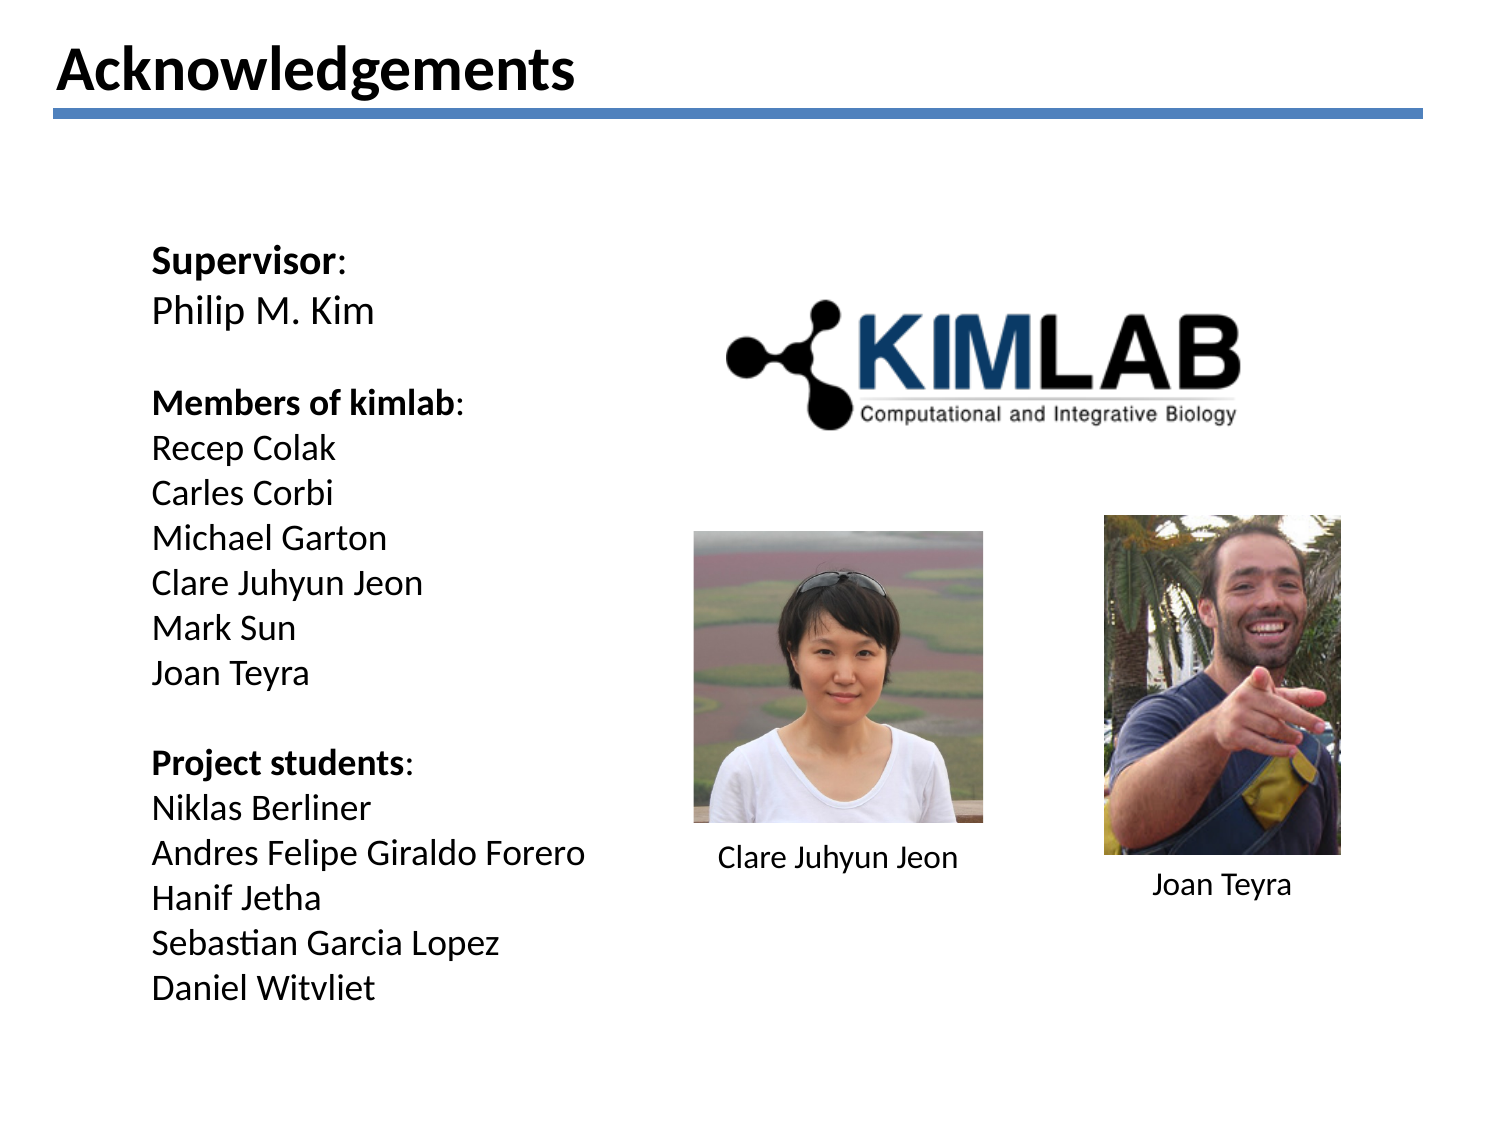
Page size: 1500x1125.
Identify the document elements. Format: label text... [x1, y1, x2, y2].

text_box Clare Juhyun Jeon [690, 829, 986, 883]
picture [725, 285, 1267, 443]
picture [1104, 514, 1341, 855]
text_box Supervisor: Philip M. Kim Members of kimlab: Recep Colak Carles Corbi Michael Garton Clare Juhyun Jeon Mark Sun Joan Teyra Project students: Niklas Berliner Andres Felipe Giraldo Forero Hanif Jetha Sebastian Garcia Lopez Daniel Witvliet [136, 225, 644, 1016]
title Acknowledgements [41, 19, 1483, 112]
text_box Joan Teyra [1127, 862, 1318, 910]
picture [693, 530, 984, 823]
